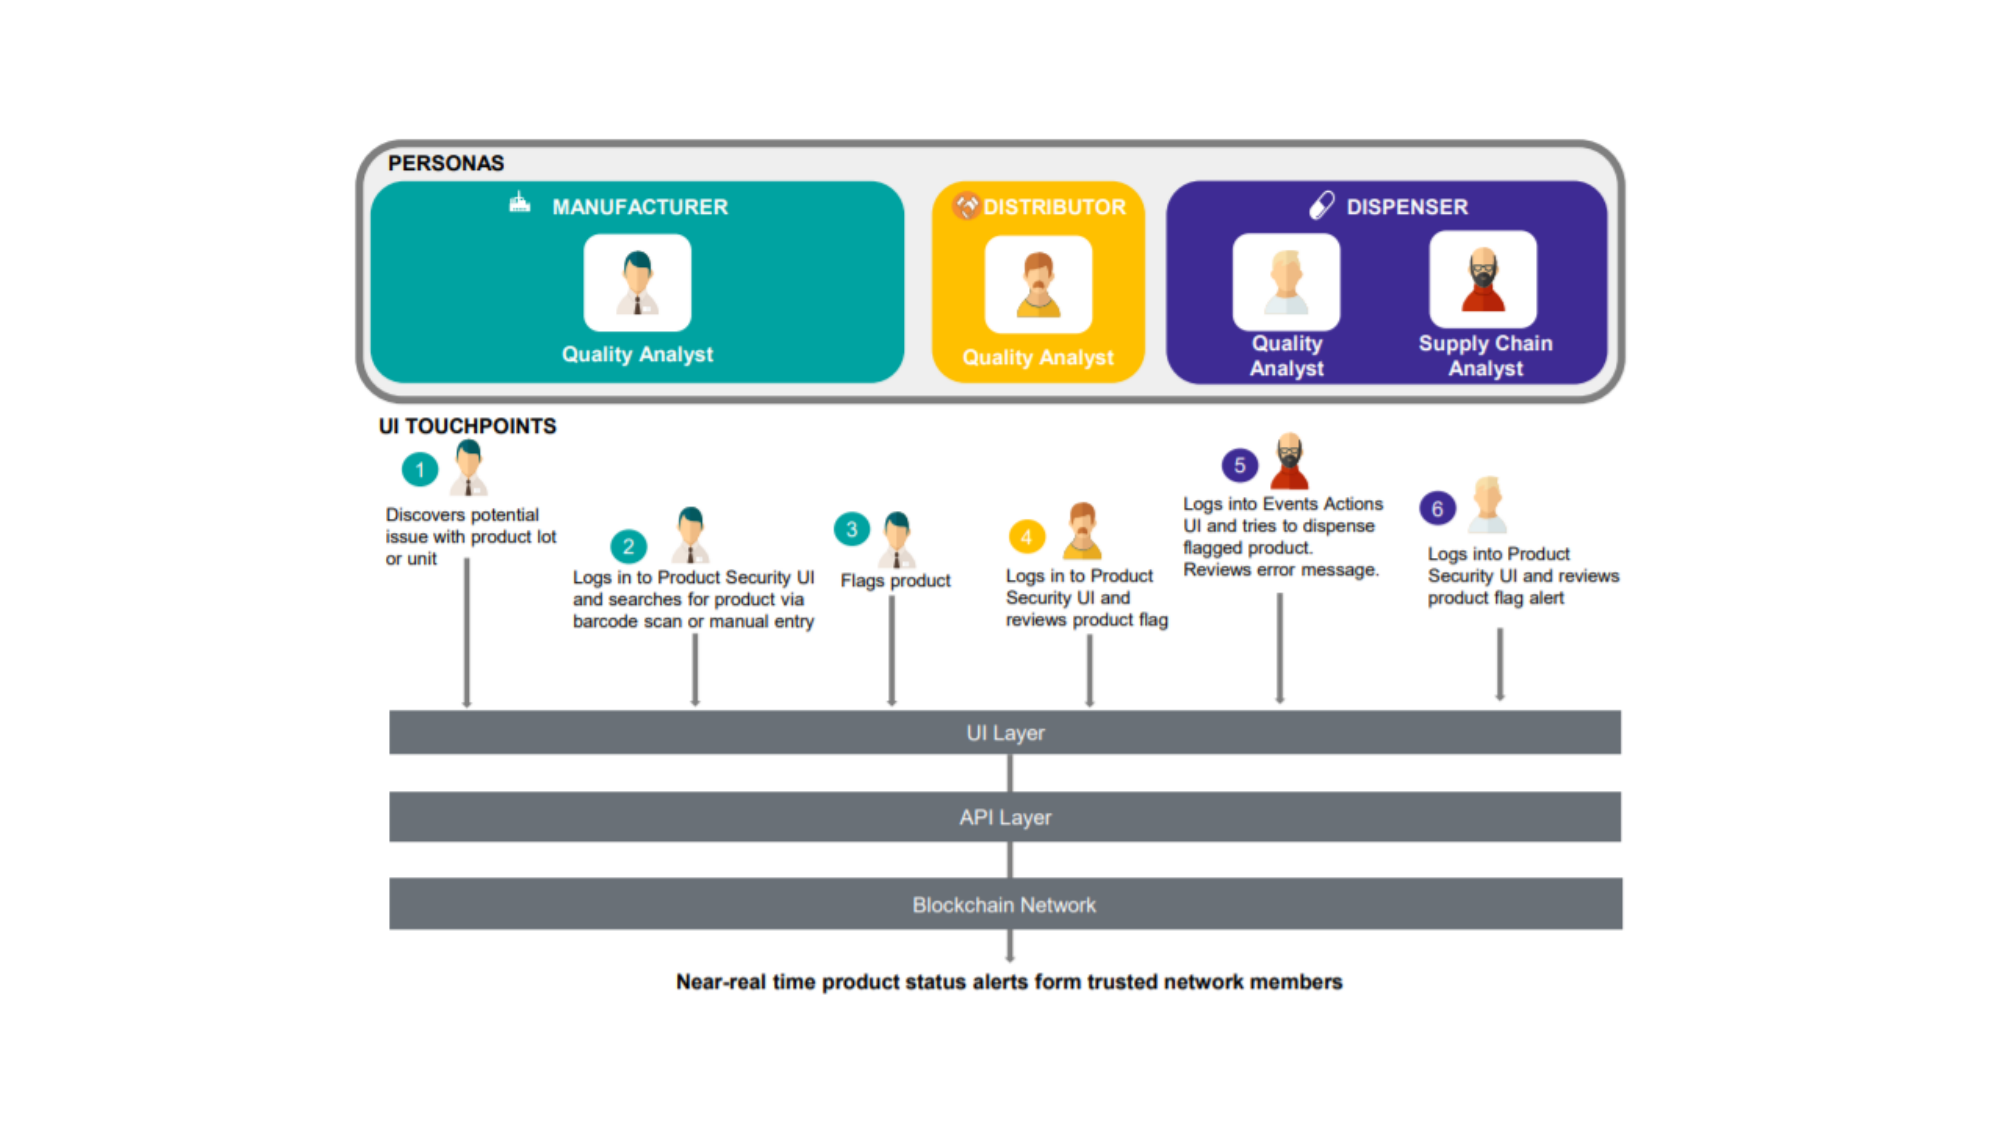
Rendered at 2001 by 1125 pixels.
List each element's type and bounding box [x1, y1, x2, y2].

picture [324, 105, 1676, 1020]
